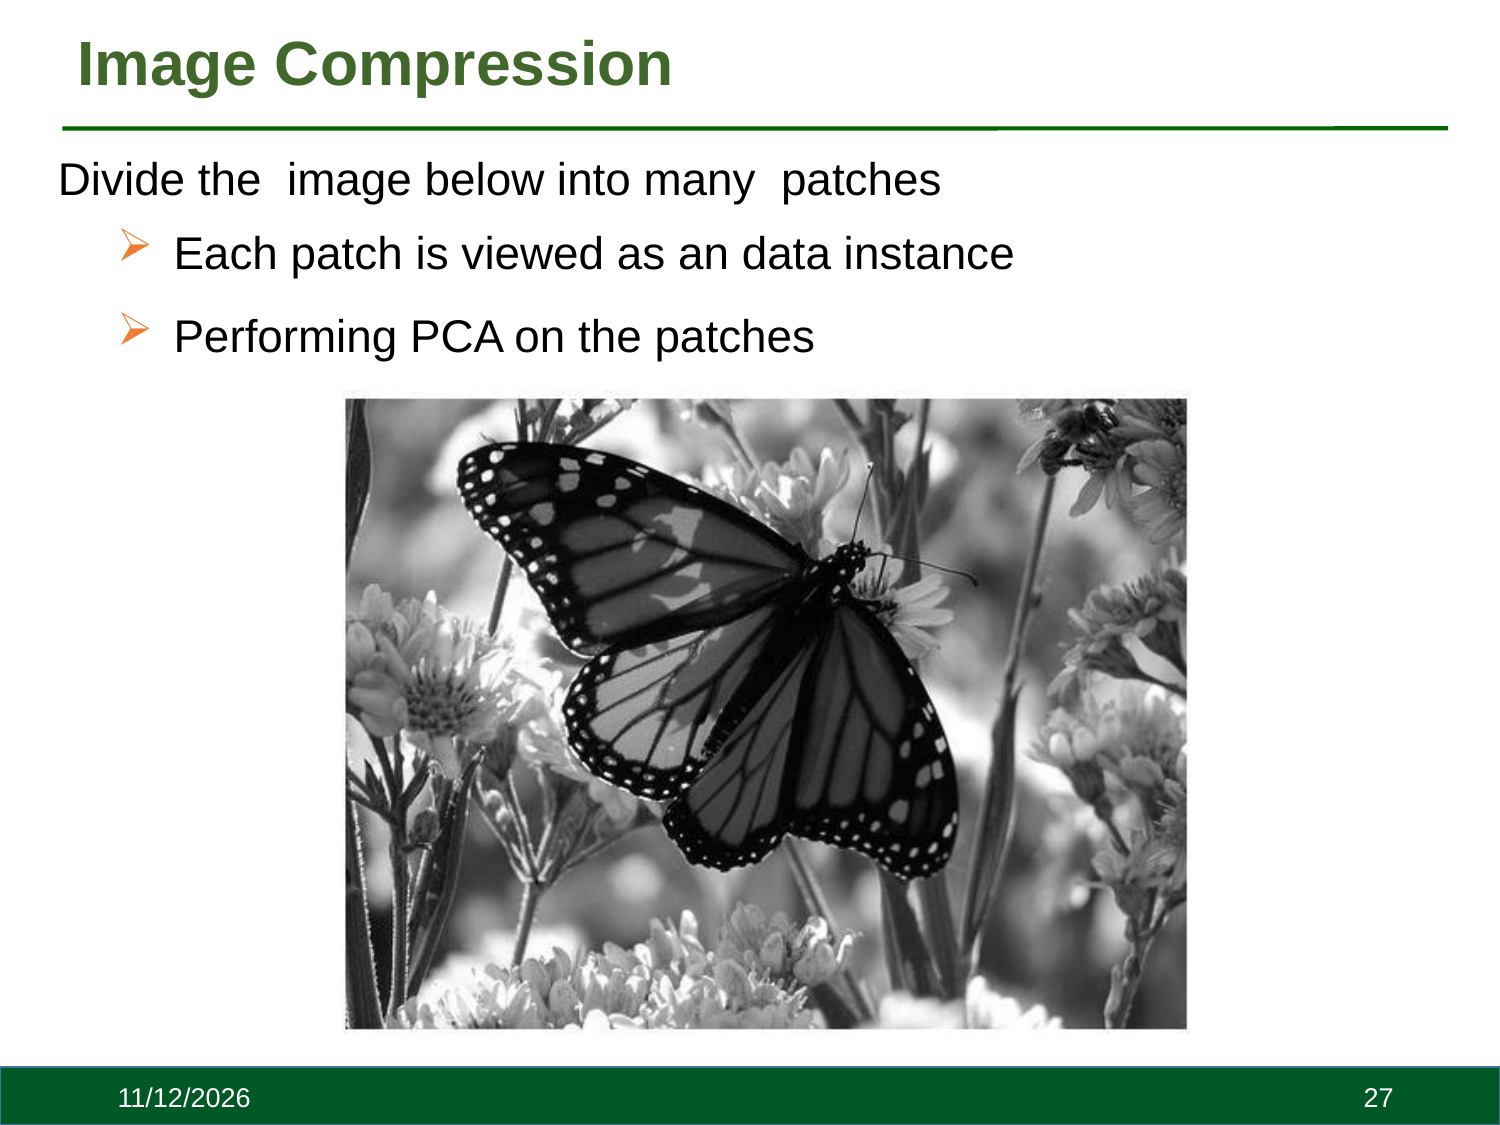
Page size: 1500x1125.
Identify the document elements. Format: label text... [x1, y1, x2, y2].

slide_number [102, 1067, 441, 1125]
text_box Performing PCA on the patches [102, 299, 1432, 370]
text_box Each patch is viewed as an data instance [102, 216, 1432, 286]
picture [329, 389, 1204, 1048]
slide_number 27 [1096, 1067, 1409, 1125]
title Image Compression [62, 8, 1448, 123]
